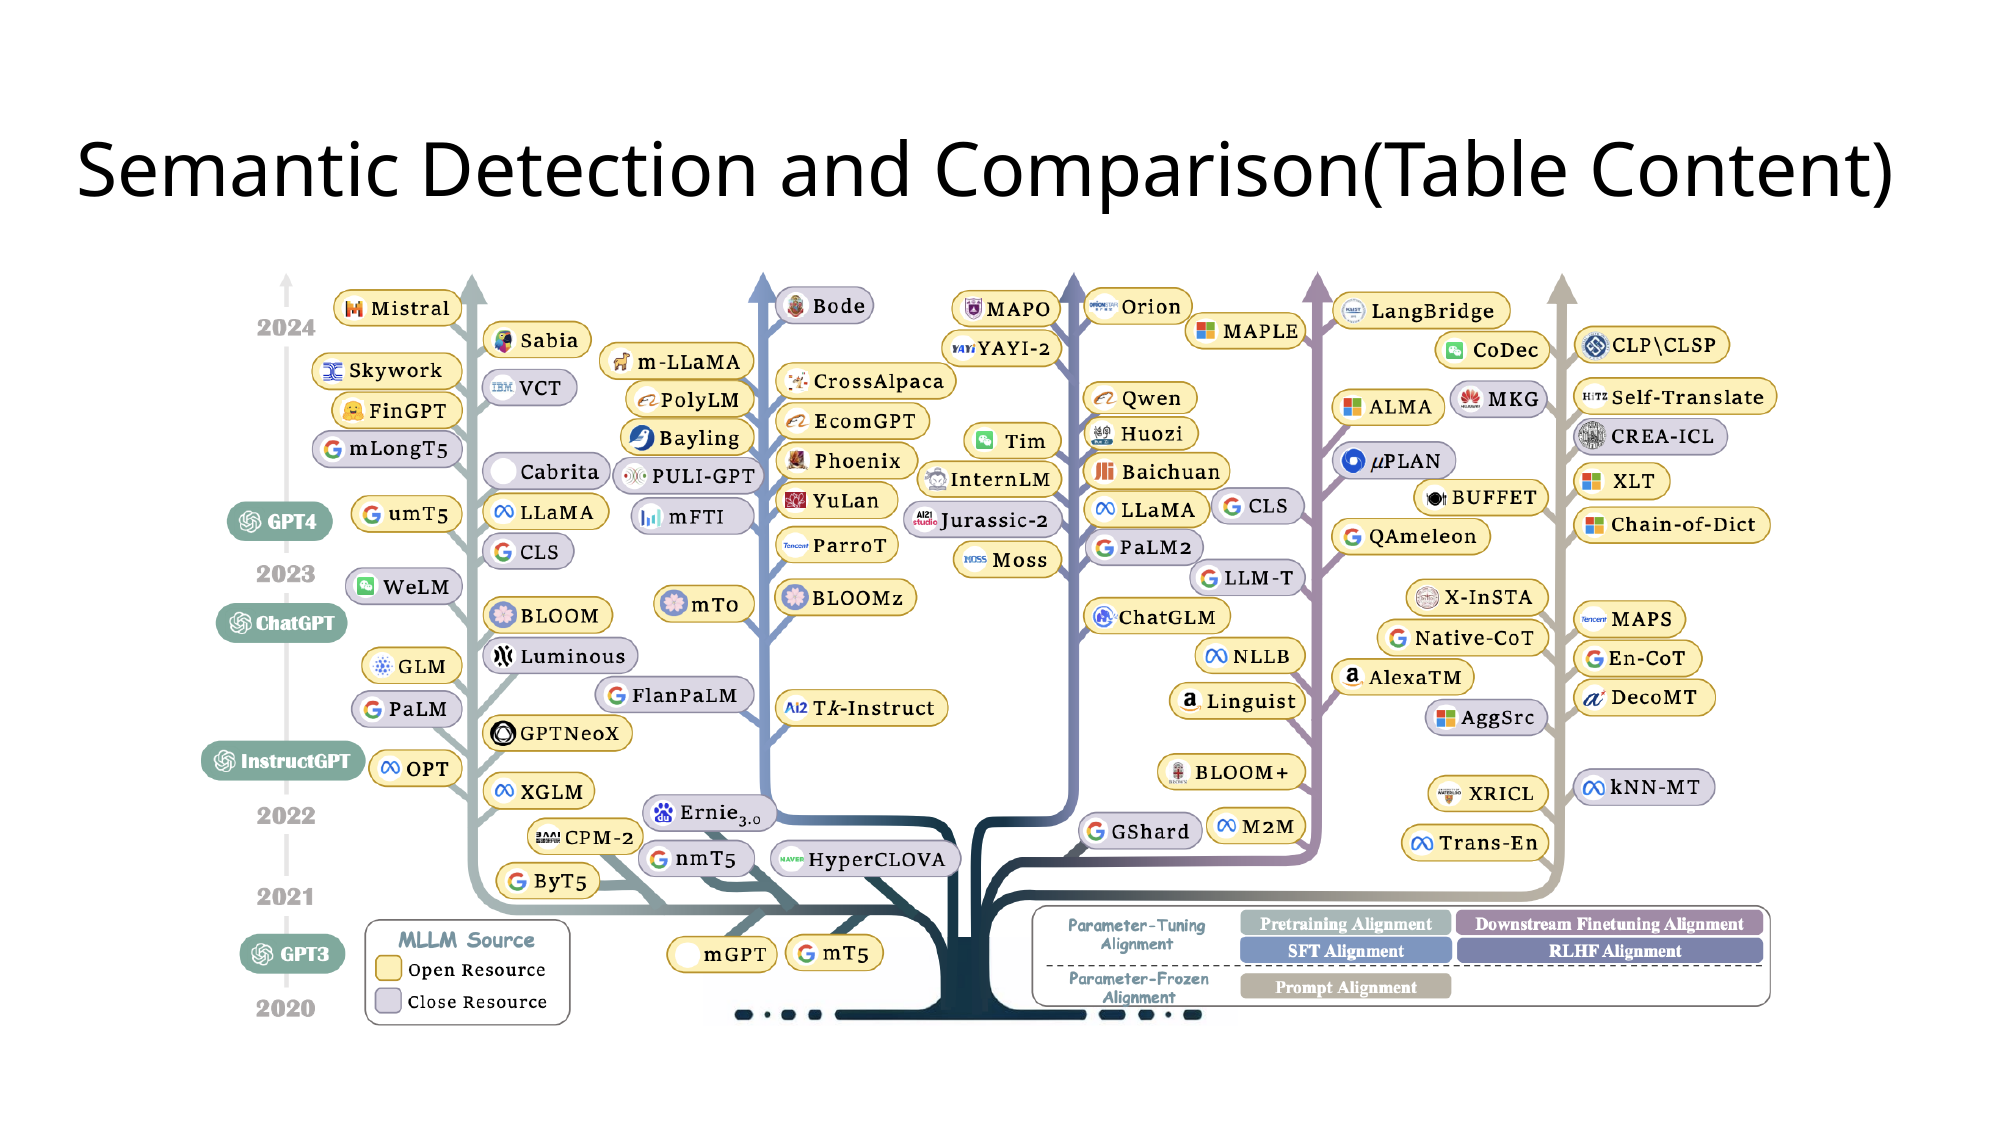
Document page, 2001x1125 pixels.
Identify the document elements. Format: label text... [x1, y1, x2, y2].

picture [162, 219, 1809, 1049]
text_box Semantic Detection and Comparison(Table Content) [61, 114, 1910, 219]
